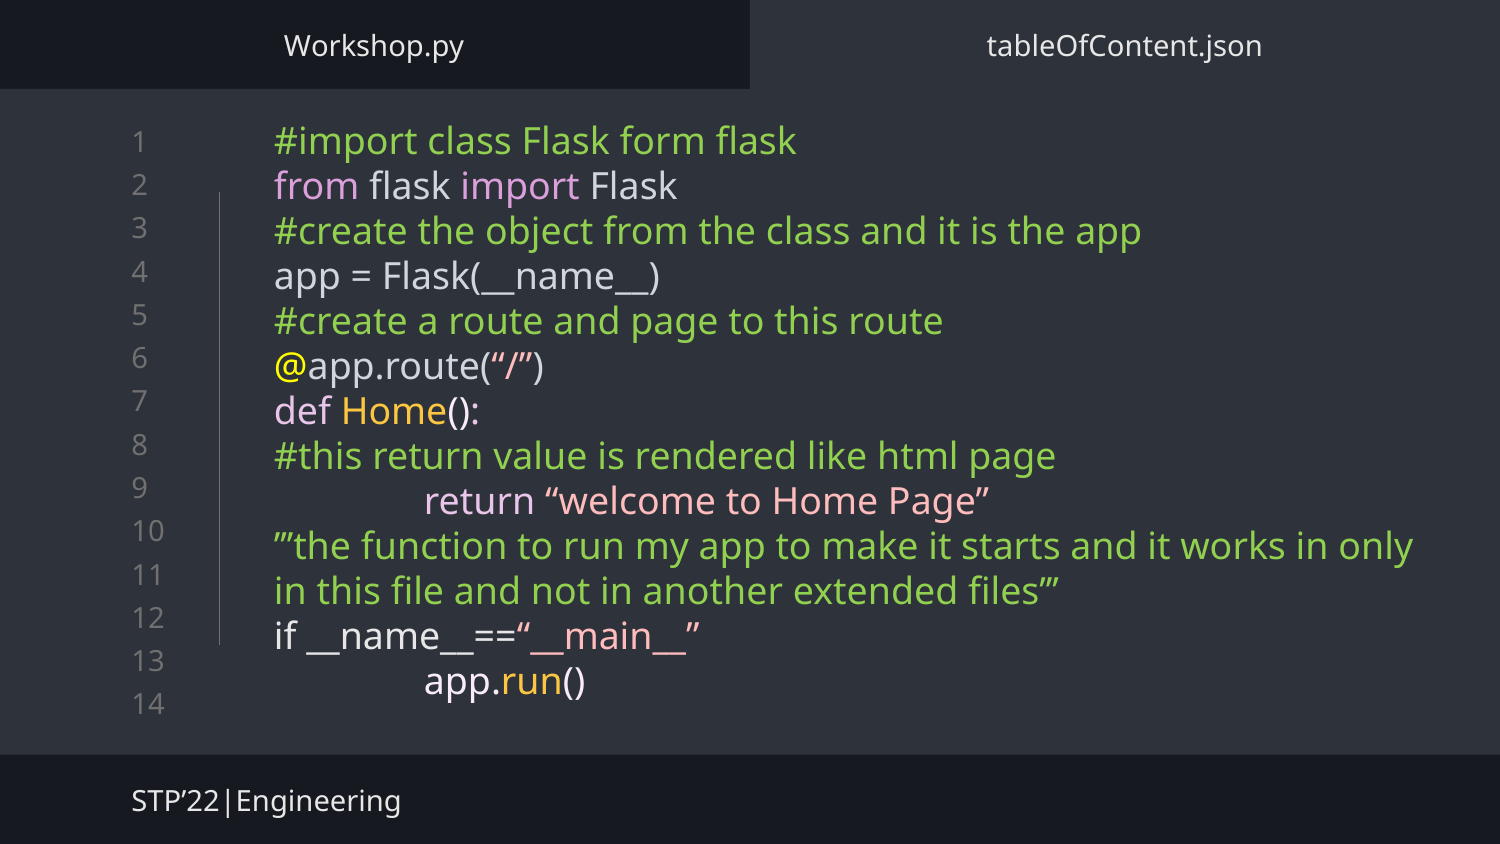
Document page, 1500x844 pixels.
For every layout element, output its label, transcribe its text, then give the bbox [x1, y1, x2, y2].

subtitle #import class Flask form flask from flask import Flask #create the object from the class and it is the app app = Flask(__name__) #create a route and page to this route @app.route(“/”) def Home(): #this return value is rendered like html page return “welcome to Home Page” ’’’the function to run my app to make it starts and it works in only in this file and not in another extended files’’’ if __name__==“__main__” app.run() [258, 173, 1447, 646]
subtitle Workshop.py [0, 15, 749, 74]
text_box STP’22|Engineering [116, 770, 915, 829]
subtitle tableOfContent.json [750, 15, 1500, 74]
